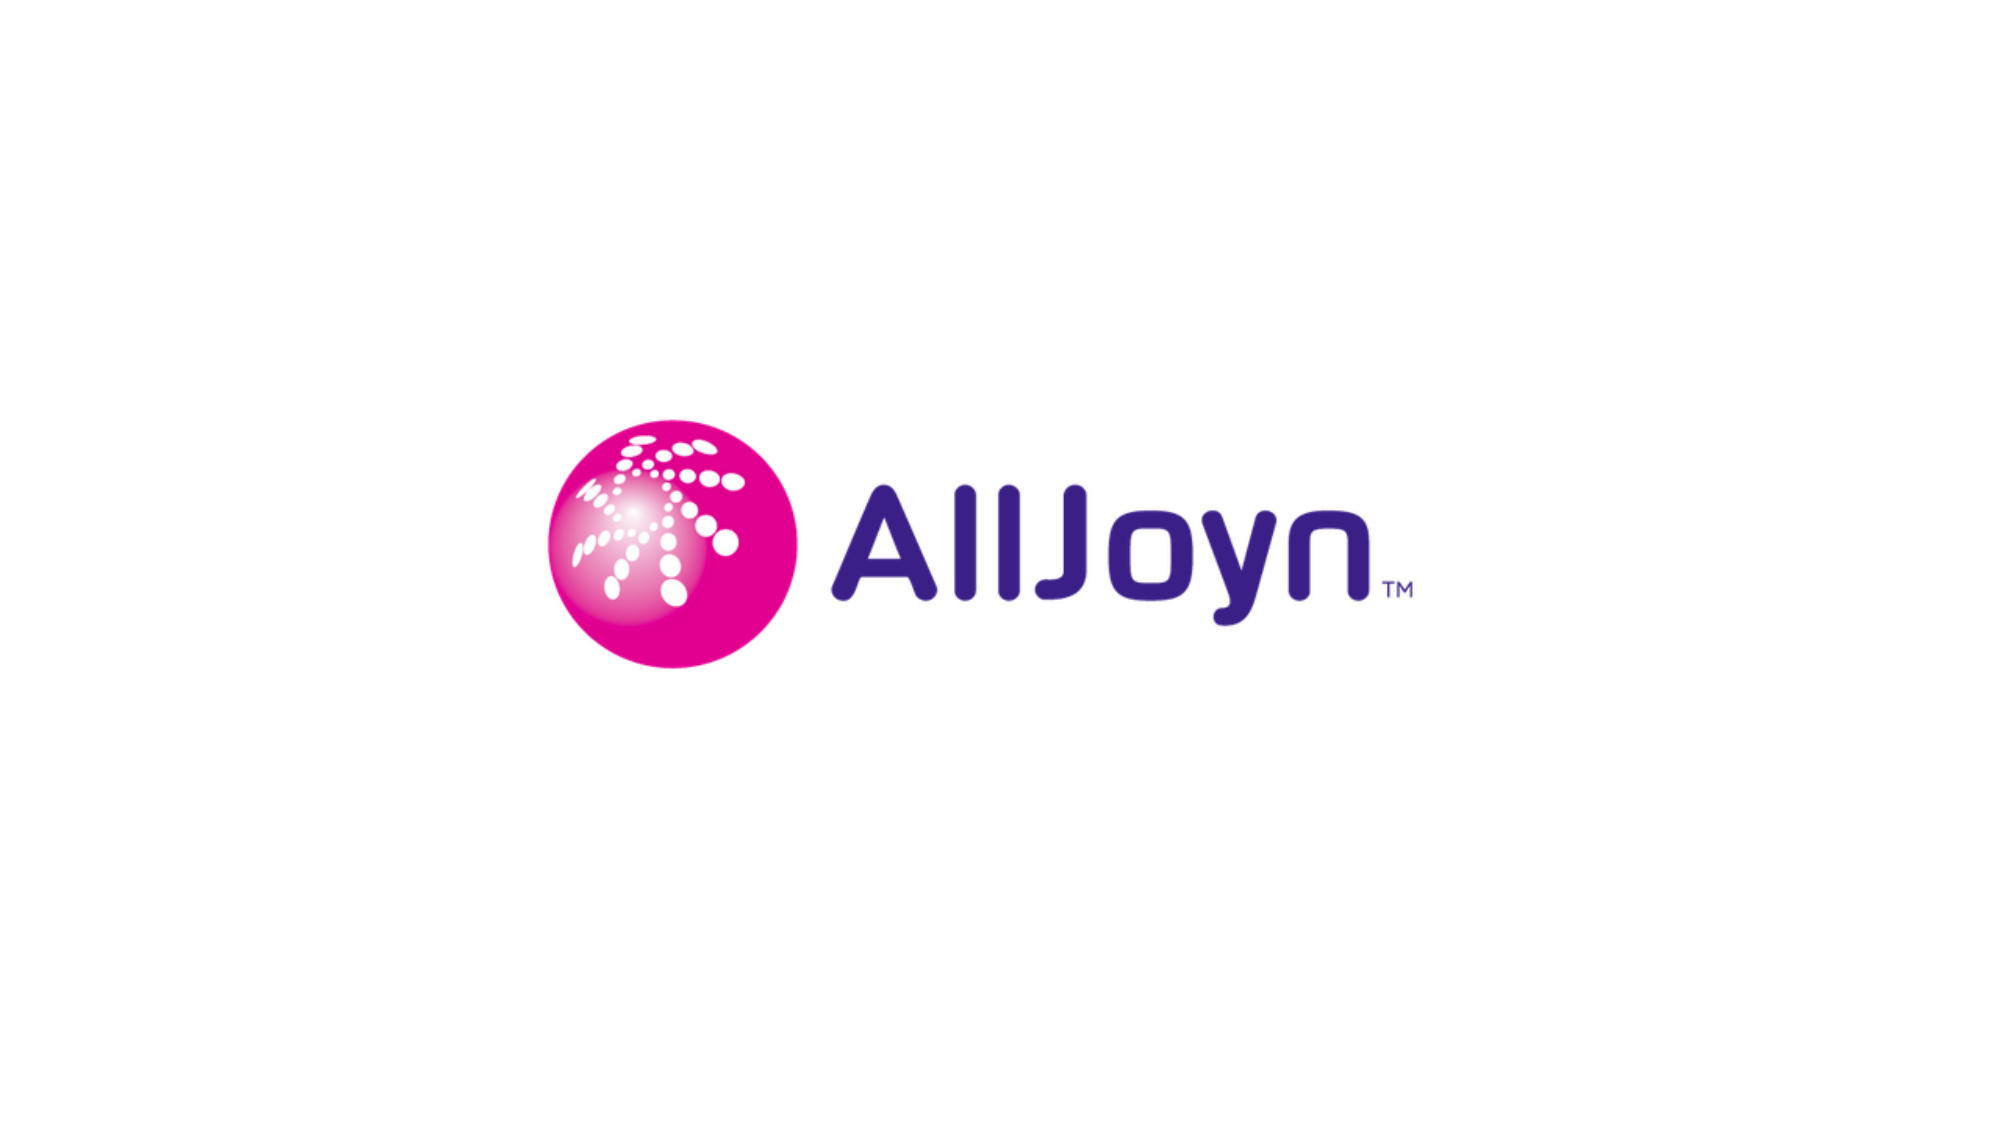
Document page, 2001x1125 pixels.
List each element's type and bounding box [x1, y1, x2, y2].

picture [497, 251, 1433, 844]
